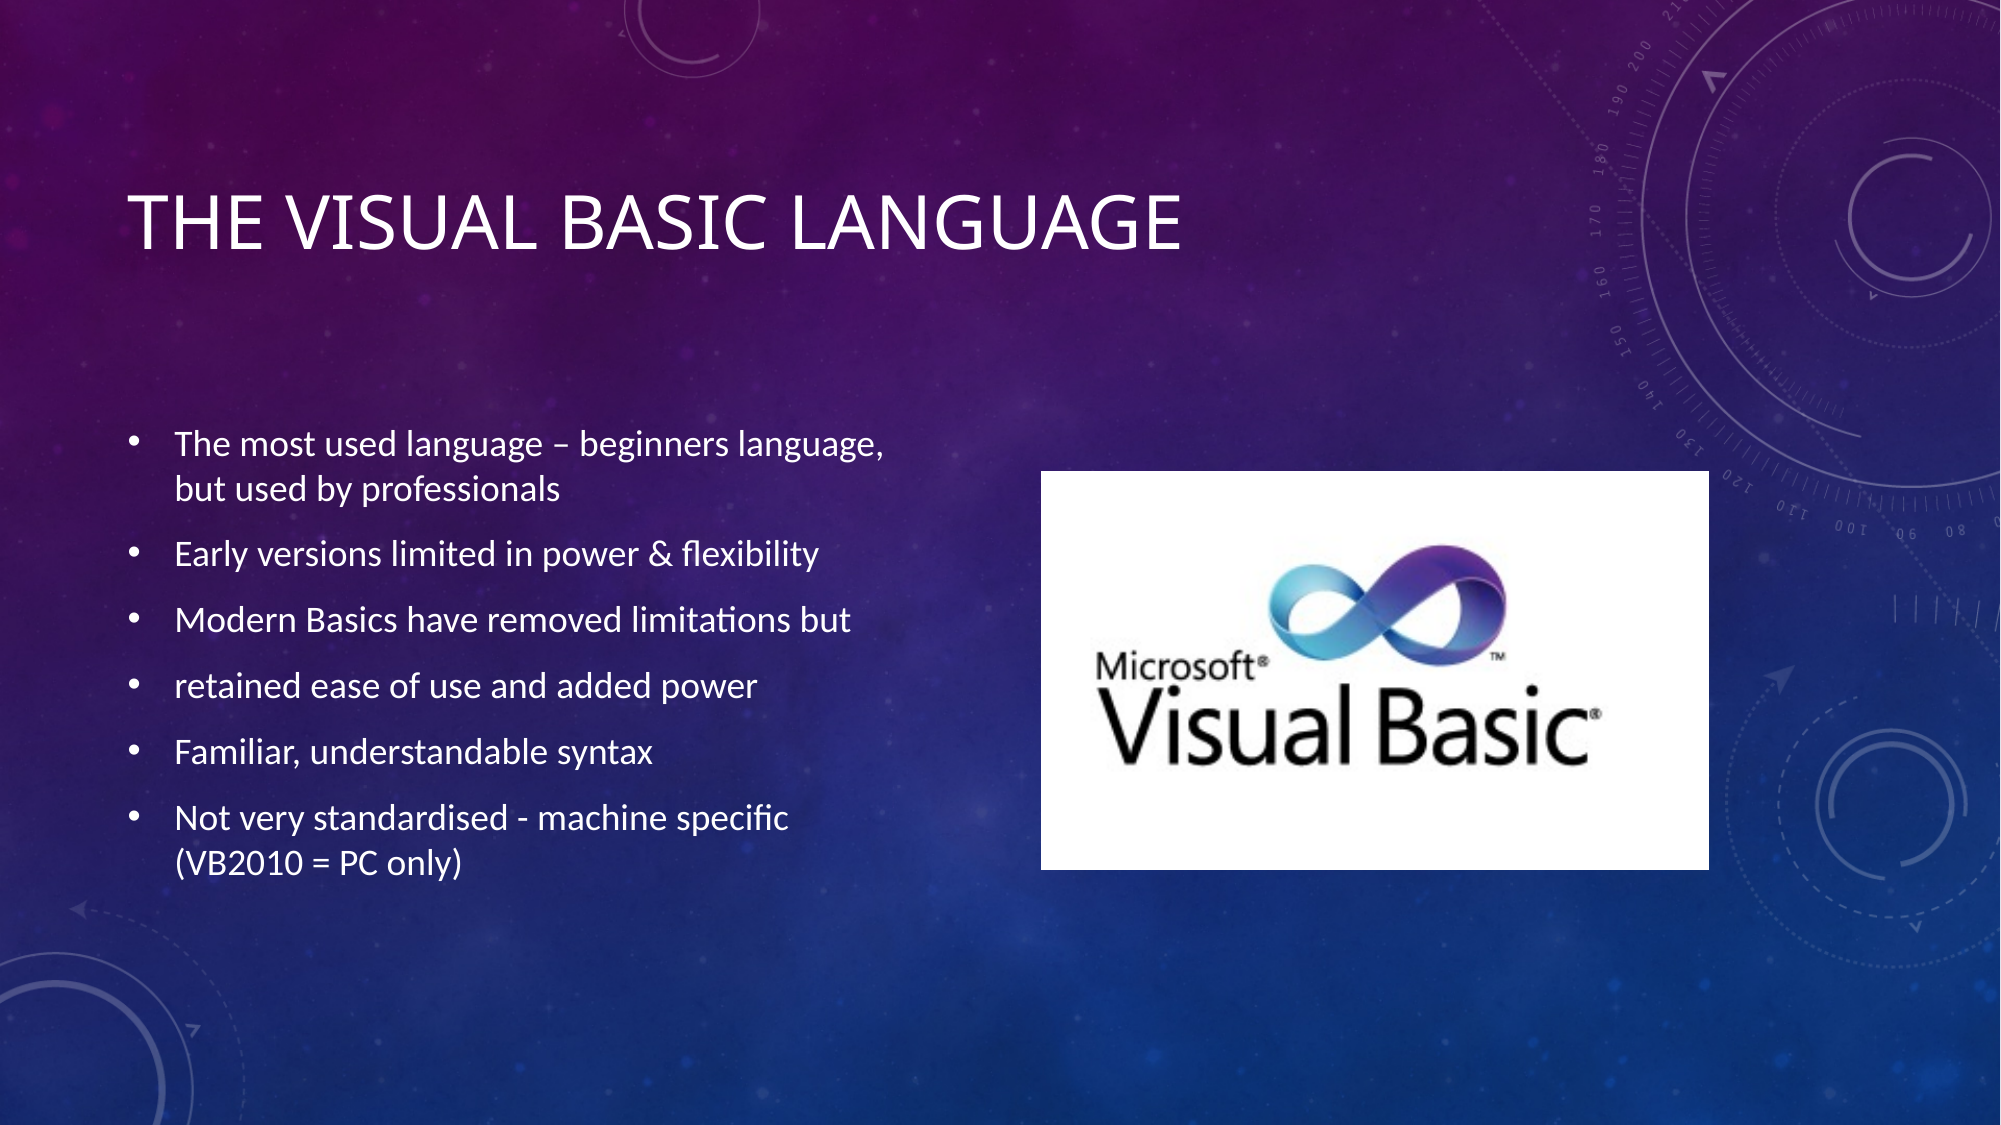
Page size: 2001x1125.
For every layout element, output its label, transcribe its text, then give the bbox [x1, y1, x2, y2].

list The most used language – beginners language, but used by professionals Early versions limited in power & flexibility Modern Basics have removed limitations but retained ease of use and added power Familiar, understandable syntax Not very standardised - machine specific (VB2010 = PC only) [112, 351, 932, 950]
title The Visual Basic Language [112, 99, 1775, 339]
picture [0, 0, 2001, 1125]
